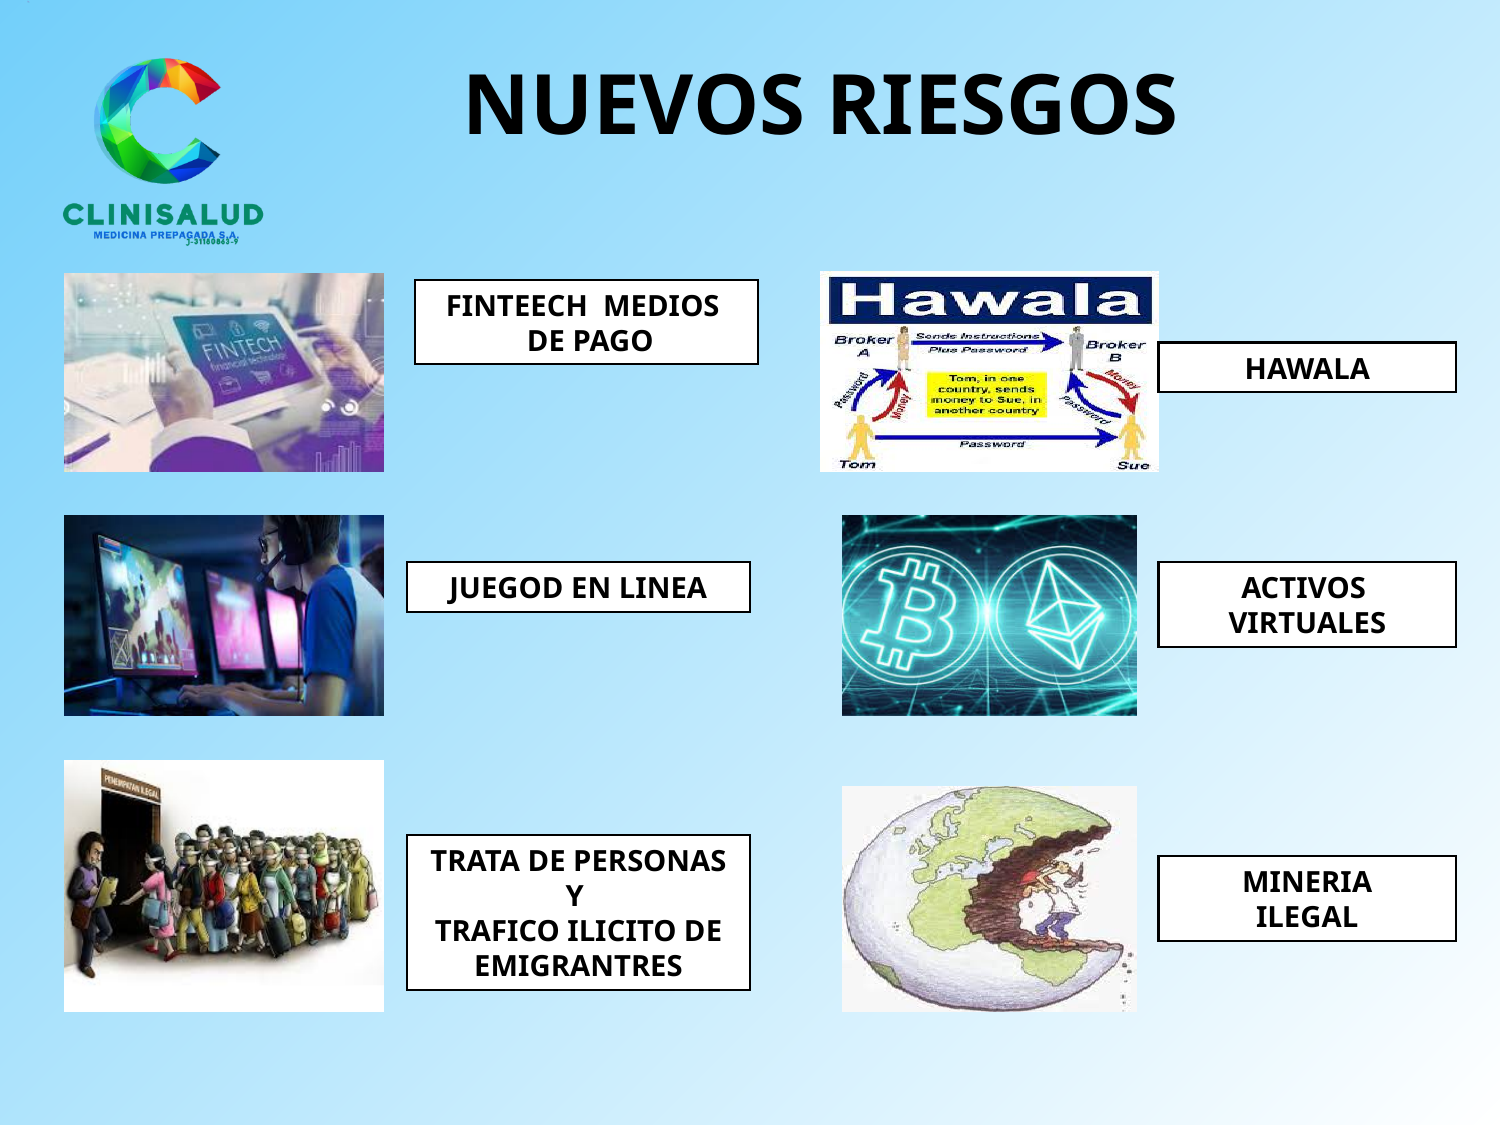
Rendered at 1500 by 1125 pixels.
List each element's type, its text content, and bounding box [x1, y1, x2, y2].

text_box JUEGOD EN LINEA [406, 561, 751, 613]
picture [0, 0, 384, 473]
text_box NUEVOS RIESGOS [383, 43, 1258, 159]
text_box HAWALA [1159, 341, 1457, 393]
text_box MINERIA ILEGAL [1157, 855, 1457, 942]
picture [842, 786, 1137, 1012]
text_box TRATA DE PERSONAS Y TRAFICO ILICITO DE EMIGRANTRES [406, 834, 751, 991]
picture [64, 515, 384, 716]
text_box ACTIVOS VIRTUALES [1157, 561, 1457, 648]
picture [842, 515, 1137, 716]
text_box FINTEECH MEDIOS DE PAGO [414, 279, 759, 365]
picture [64, 760, 384, 1012]
picture [820, 271, 1159, 473]
